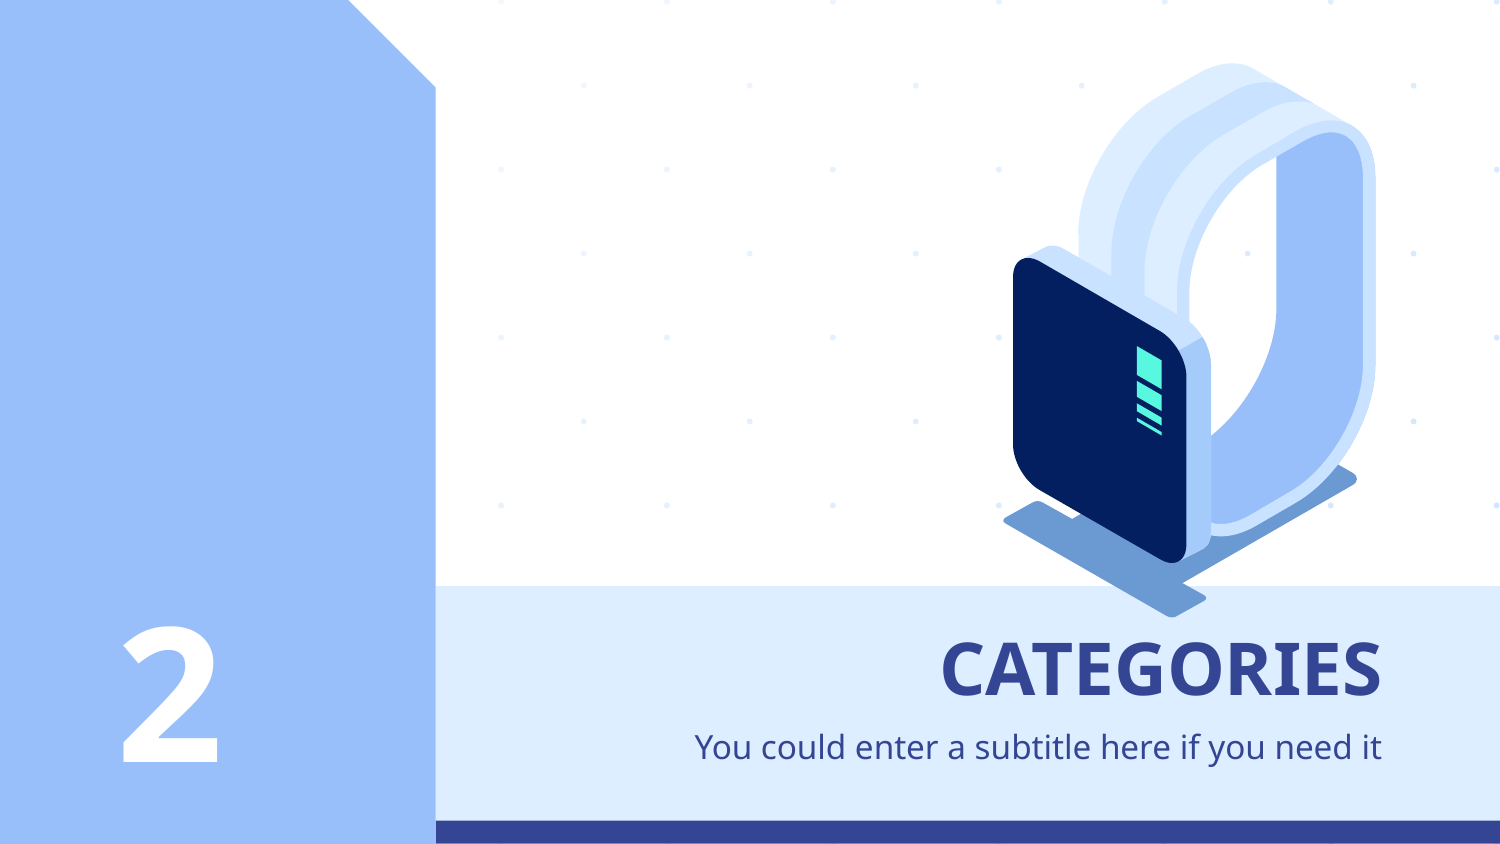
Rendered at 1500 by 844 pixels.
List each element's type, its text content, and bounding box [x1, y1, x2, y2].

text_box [1002, 63, 1376, 618]
title CATEGORIES [476, 632, 1399, 701]
title 2 [101, 616, 479, 759]
subtitle You could enter a subtitle here if you need it [476, 722, 1399, 770]
